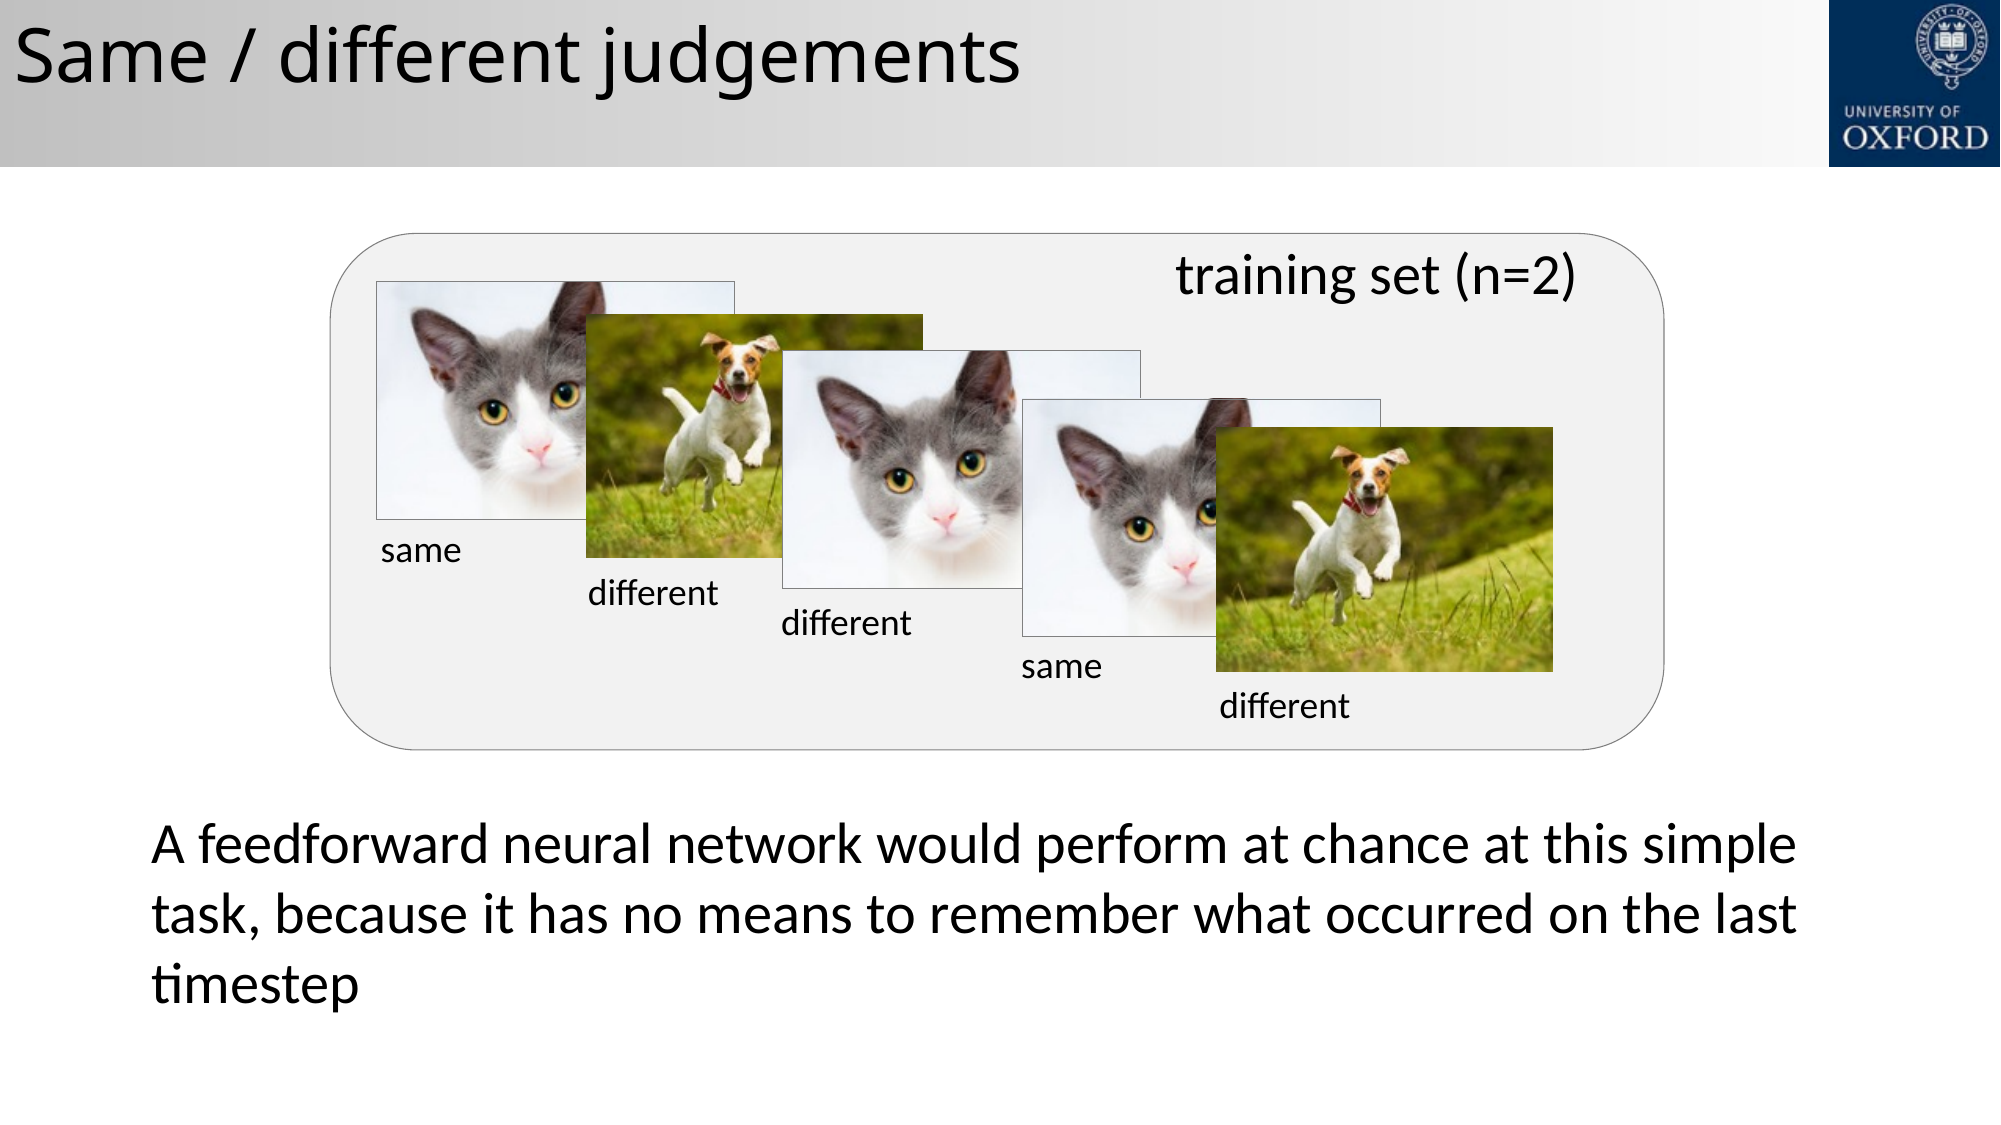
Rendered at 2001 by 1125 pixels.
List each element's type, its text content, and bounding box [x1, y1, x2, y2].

text_box same [1006, 633, 1118, 694]
text_box A feedforward neural network would perform at chance at this simple task, because it has no means to remember what occurred on the last timestep [136, 798, 1881, 1023]
text_box Same / different judgements [0, 0, 1478, 105]
text_box same [365, 517, 478, 578]
text_box different [766, 590, 928, 651]
text_box [329, 232, 1665, 751]
text_box different [573, 560, 734, 621]
text_box different [1204, 673, 1366, 734]
text_box training set (n=2) [1160, 228, 1594, 314]
text_box [0, 0, 1829, 167]
picture [1829, 0, 2000, 167]
picture [375, 281, 1553, 672]
